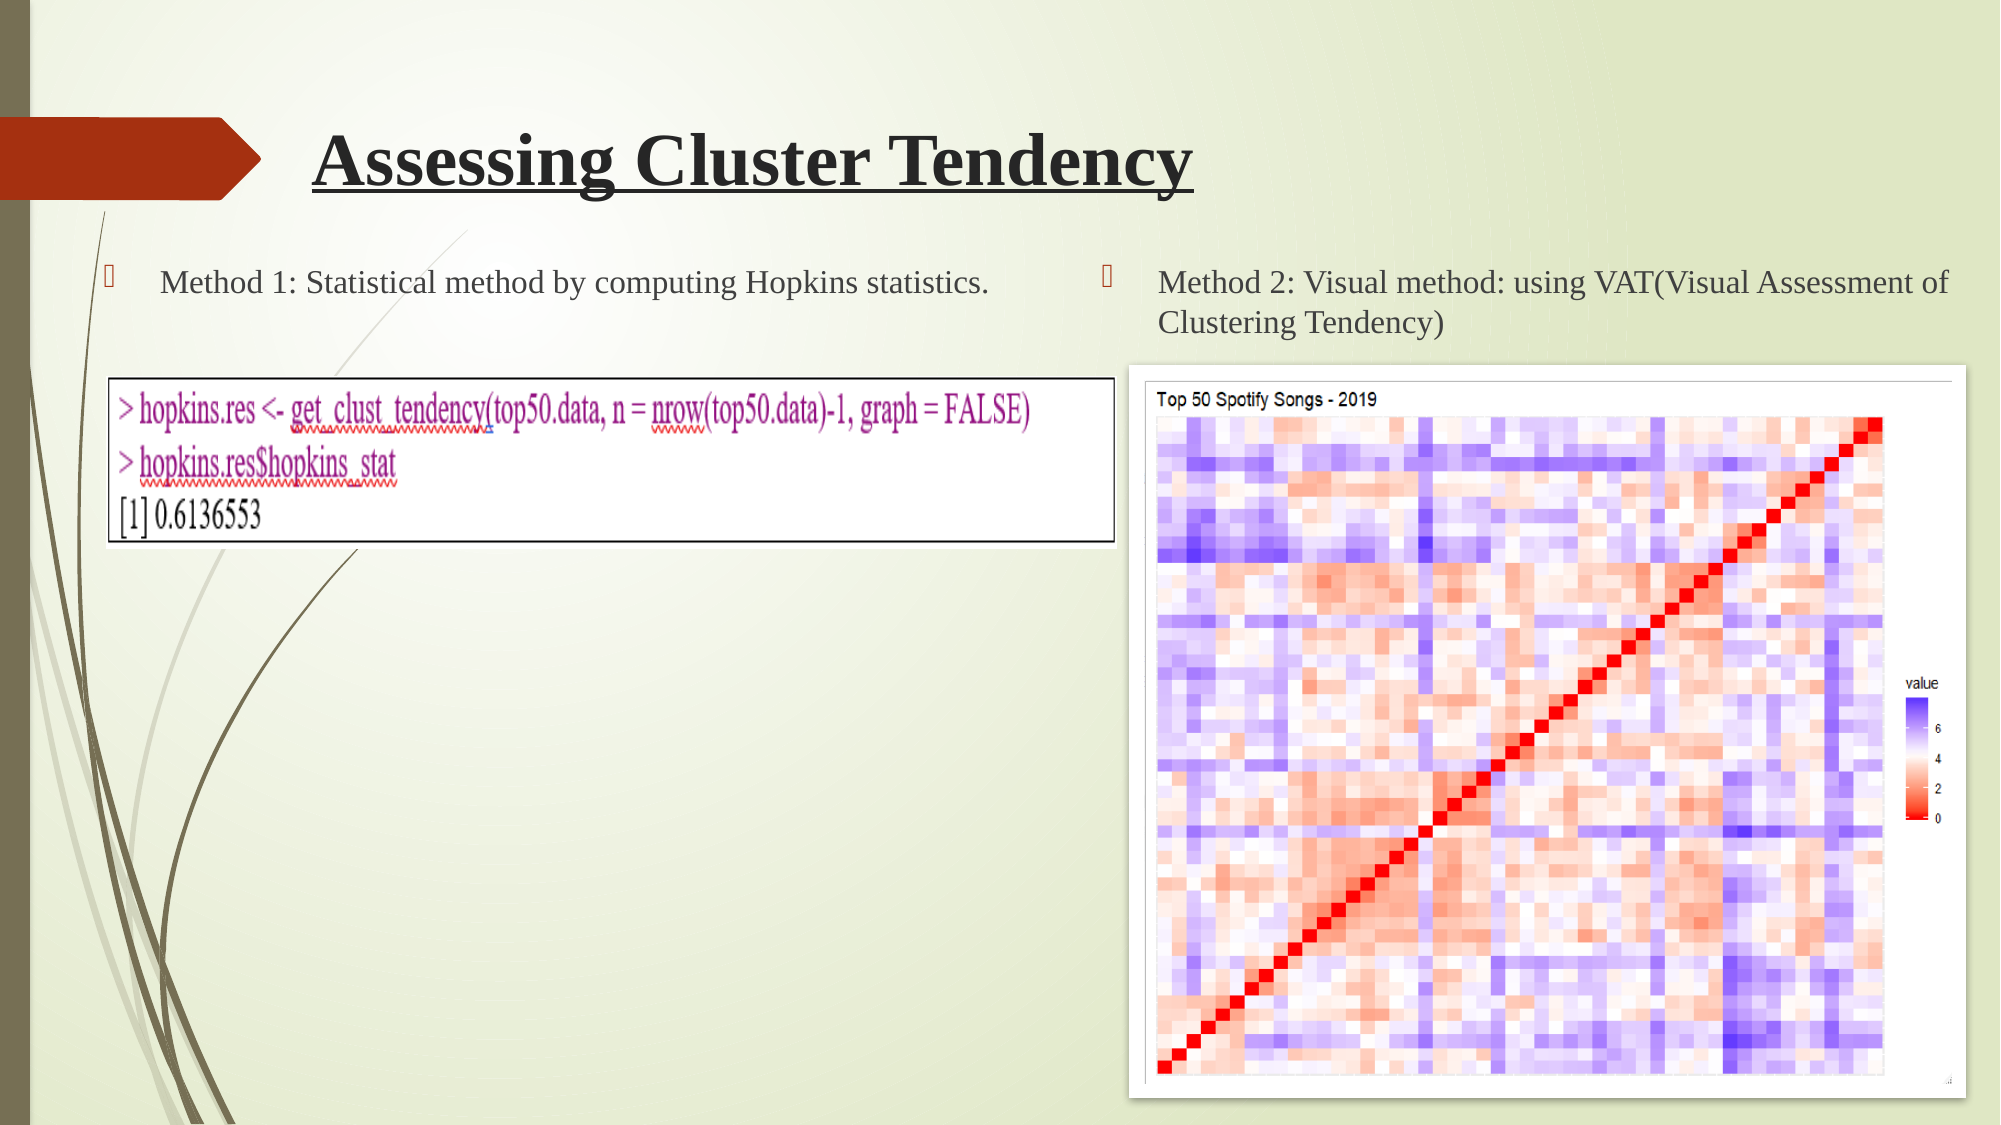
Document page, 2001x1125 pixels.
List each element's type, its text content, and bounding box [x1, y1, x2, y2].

picture [1143, 379, 1952, 1084]
list Method 1: Statistical method by computing Hopkins statistics. [88, 252, 1321, 510]
picture [106, 376, 1117, 549]
title Assessing Cluster Tendency [296, 102, 1759, 252]
list Method 2: Visual method: using VAT(Visual Assessment of Clustering Tendency) [1086, 252, 1985, 360]
